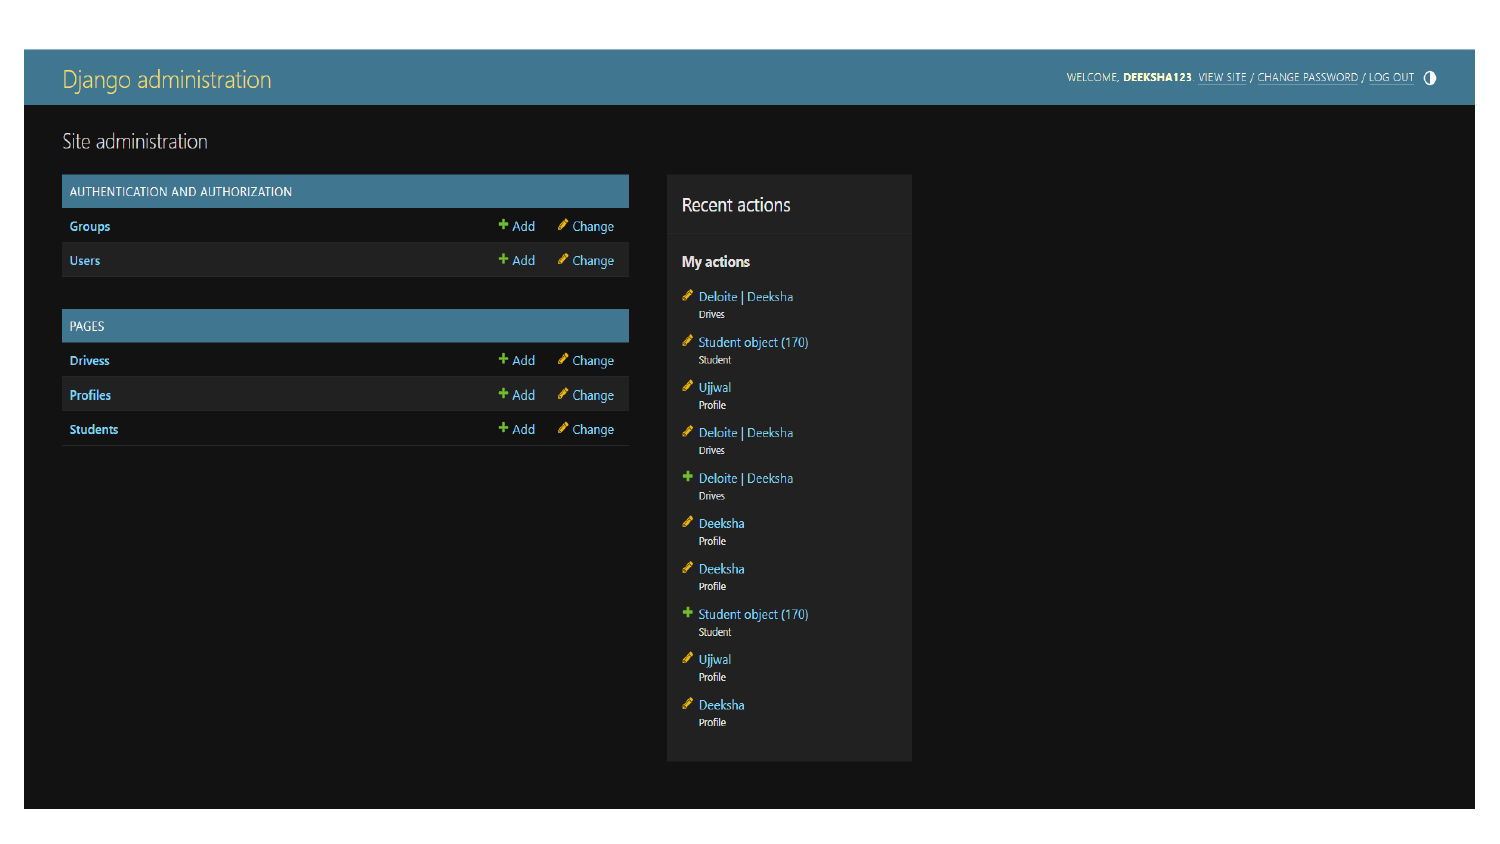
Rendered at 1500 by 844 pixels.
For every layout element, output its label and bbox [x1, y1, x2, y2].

picture [24, 49, 1476, 810]
